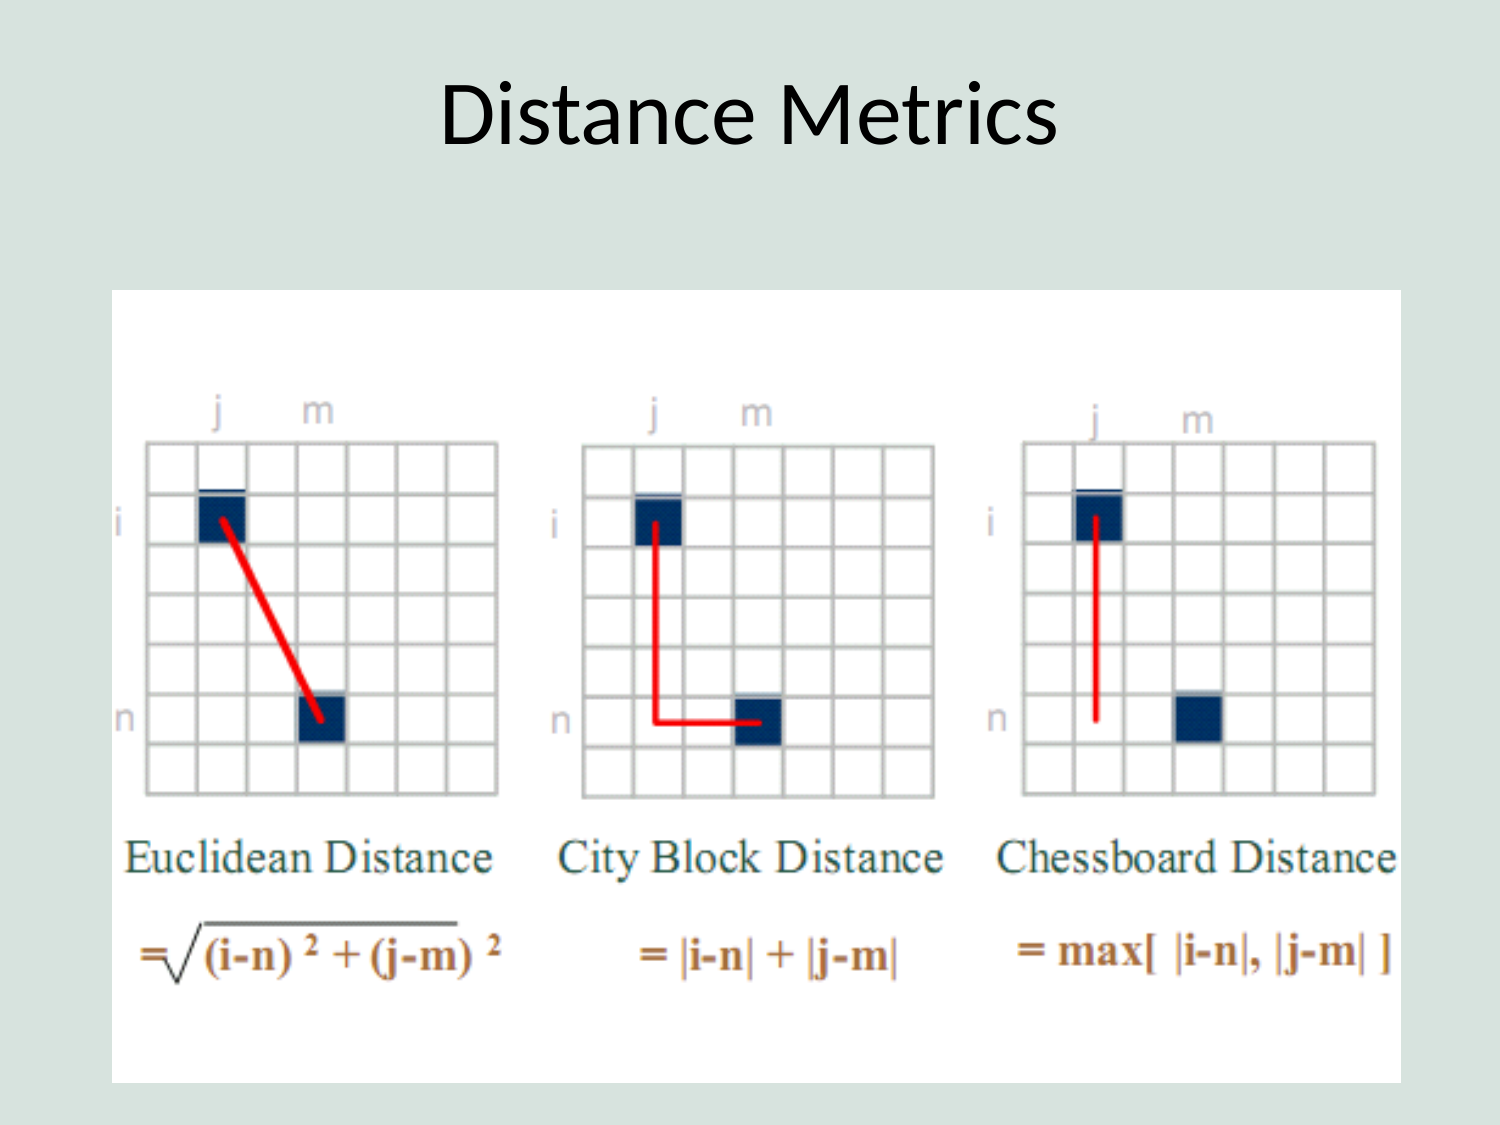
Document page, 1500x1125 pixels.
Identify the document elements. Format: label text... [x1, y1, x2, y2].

text_box Distance Metrics [74, 45, 1425, 233]
picture [111, 290, 1401, 1083]
